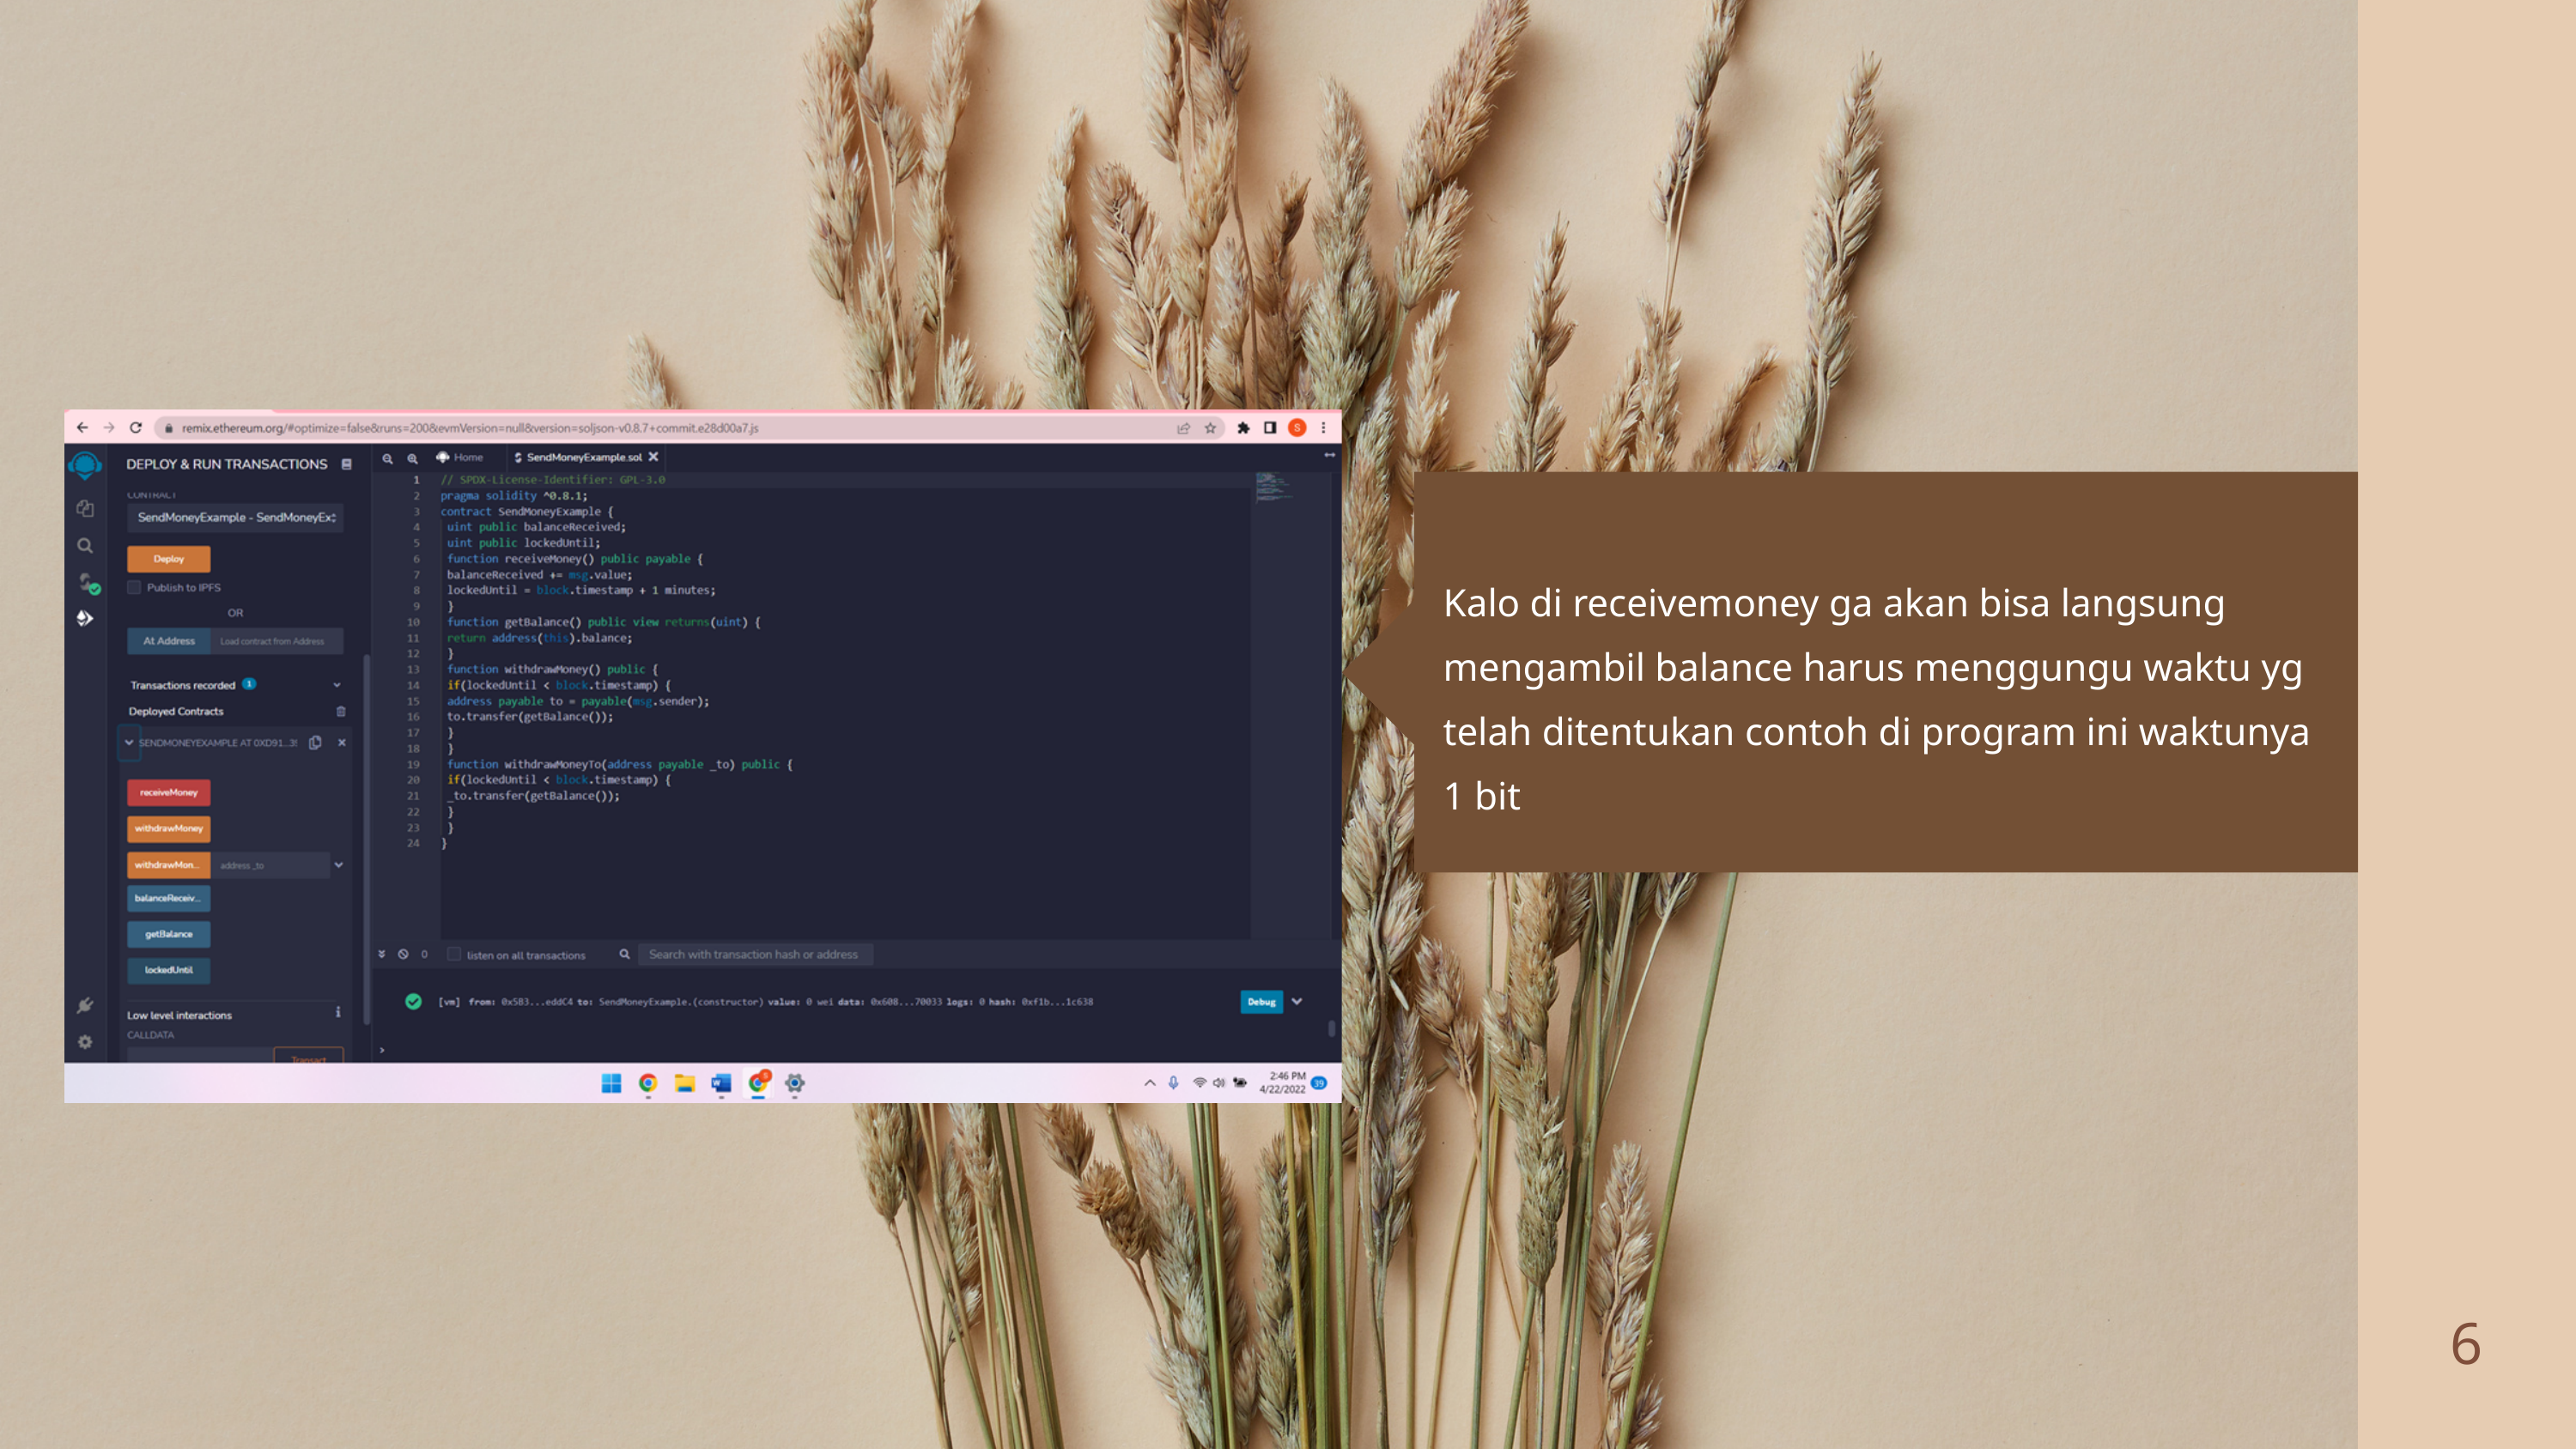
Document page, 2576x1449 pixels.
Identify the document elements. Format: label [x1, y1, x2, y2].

picture [0, 0, 2357, 1449]
text_box [2357, 0, 2576, 1449]
text_box [1346, 471, 2359, 873]
